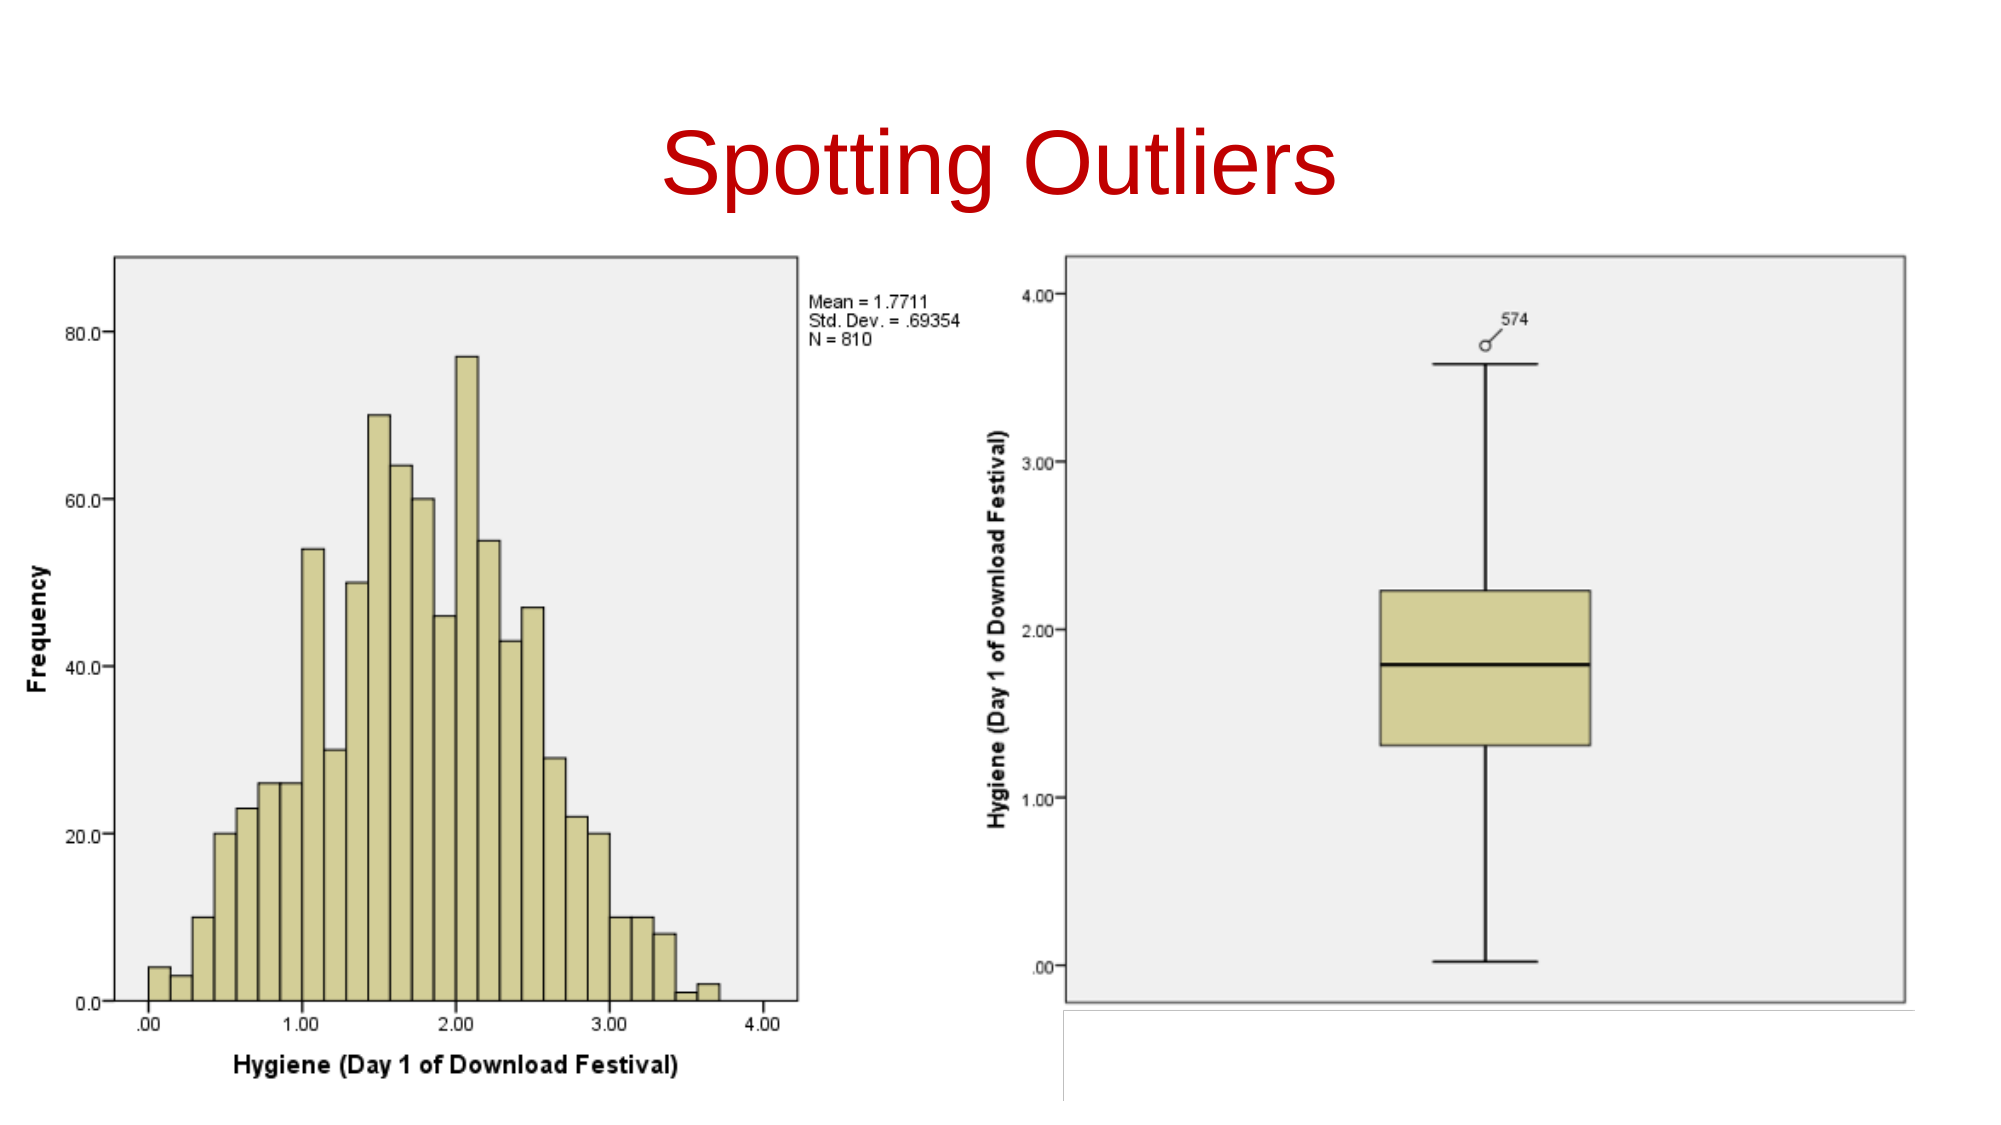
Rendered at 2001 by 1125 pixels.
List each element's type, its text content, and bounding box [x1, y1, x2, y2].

text_box Spotting Outliers [137, 108, 1863, 236]
picture [0, 249, 1915, 1101]
